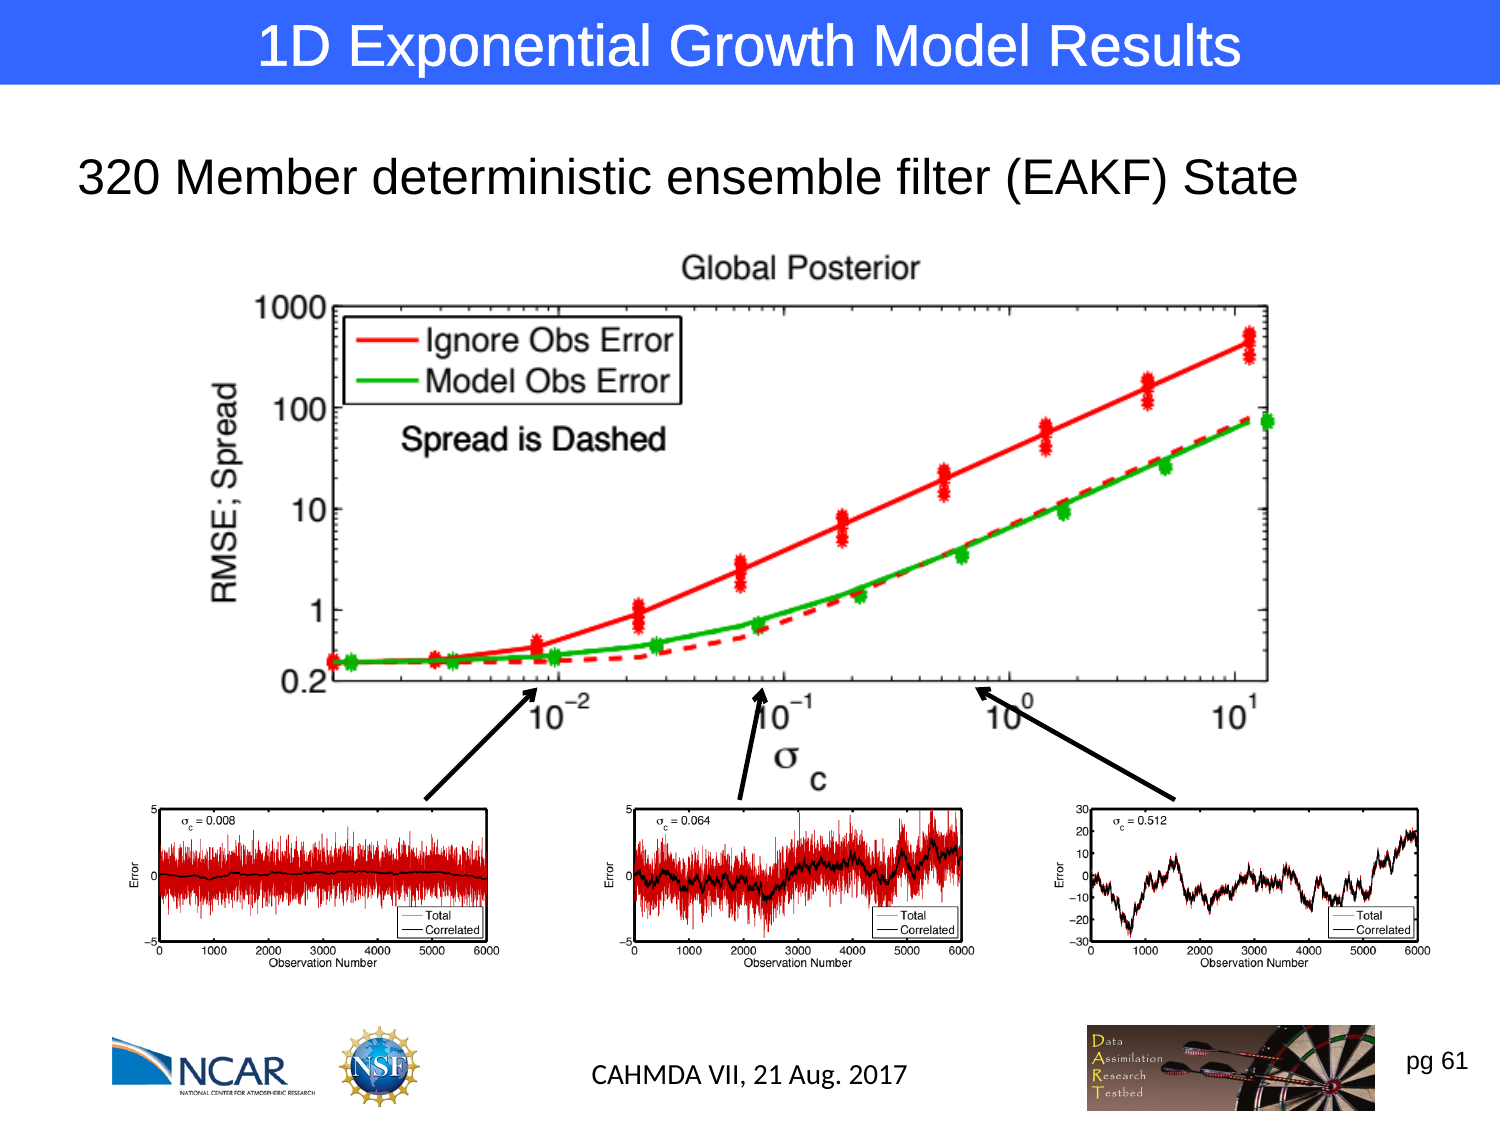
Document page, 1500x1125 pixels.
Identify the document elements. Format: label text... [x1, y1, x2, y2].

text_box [424, 687, 538, 801]
picture [1087, 1025, 1375, 1111]
picture [112, 1037, 315, 1095]
text_box 1D Exponential Growth Model Results [0, 0, 1500, 85]
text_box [974, 687, 1176, 801]
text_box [739, 687, 763, 801]
picture [337, 1024, 421, 1108]
footer CAHMDA VII, 21 Aug. 2017 [512, 1042, 988, 1103]
picture [124, 237, 1433, 970]
text_box 320 Member deterministic ensemble filter (EAKF) State [62, 137, 1438, 213]
